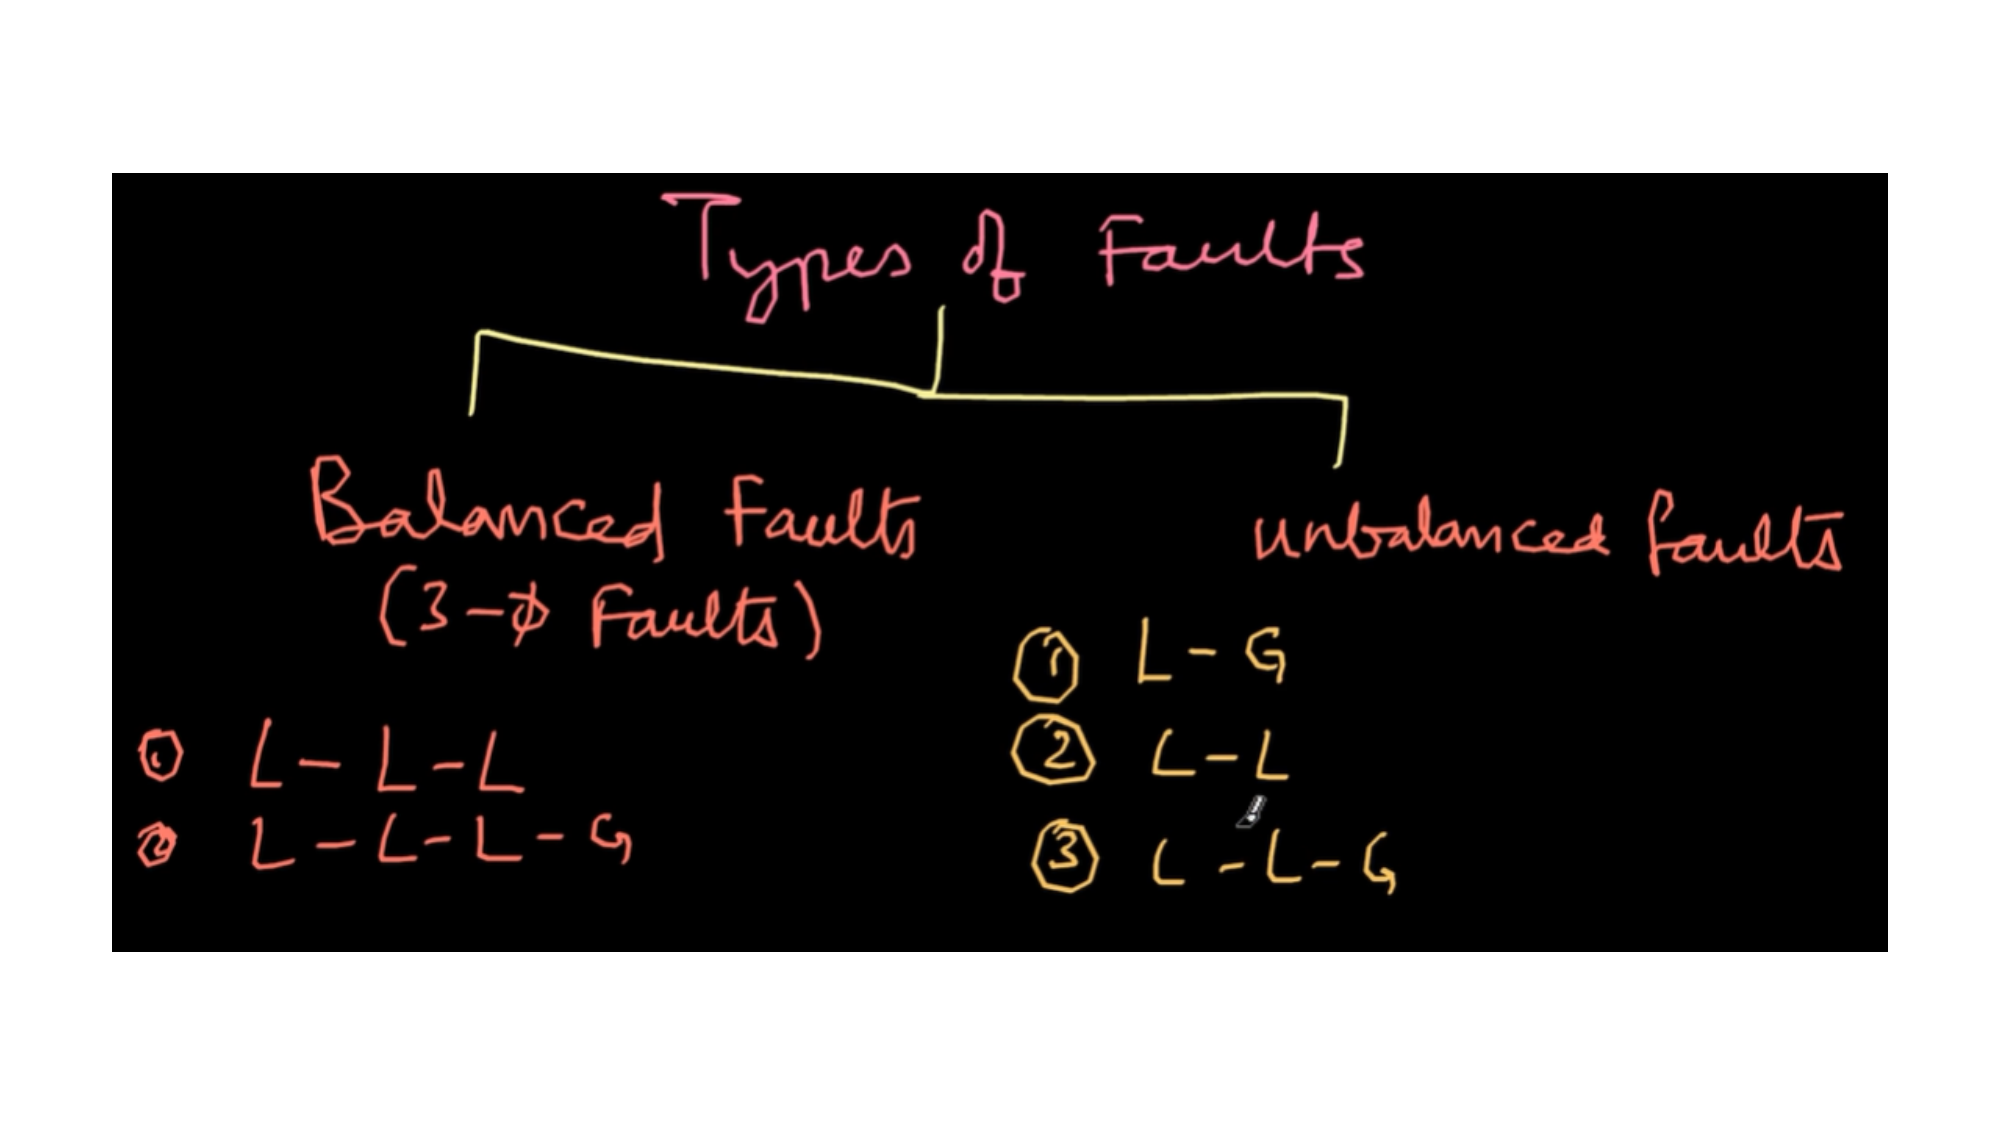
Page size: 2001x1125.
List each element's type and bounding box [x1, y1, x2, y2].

picture [112, 173, 1888, 952]
